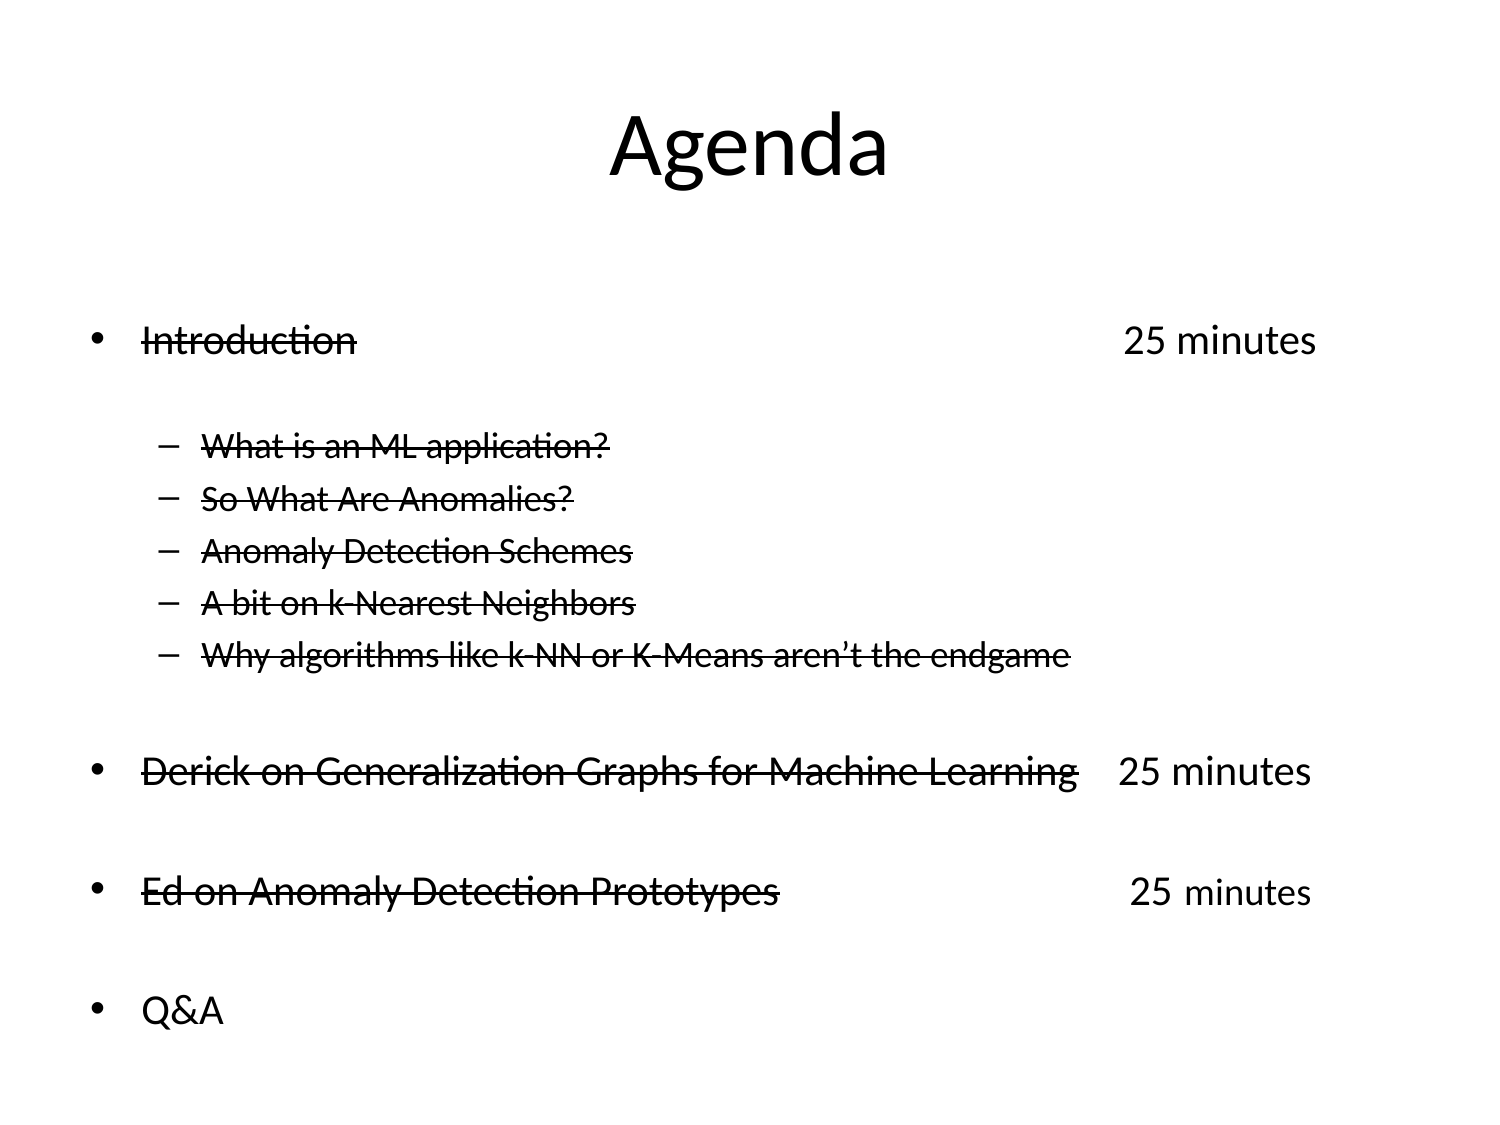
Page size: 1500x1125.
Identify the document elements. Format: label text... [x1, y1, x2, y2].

title Agenda [75, 45, 1425, 233]
list Introduction 25 minutes What is an ML application? So What Are Anomalies? Anomaly Detection Schemes A bit on k-Nearest Neighbors Why algorithms like k-NN or K-Means aren’t the endgame Derick on Generalization Graphs for Machine Learning 25 minutes Ed on Anomaly Detection Prototypes 25 minutes Q&A [75, 304, 1425, 1047]
